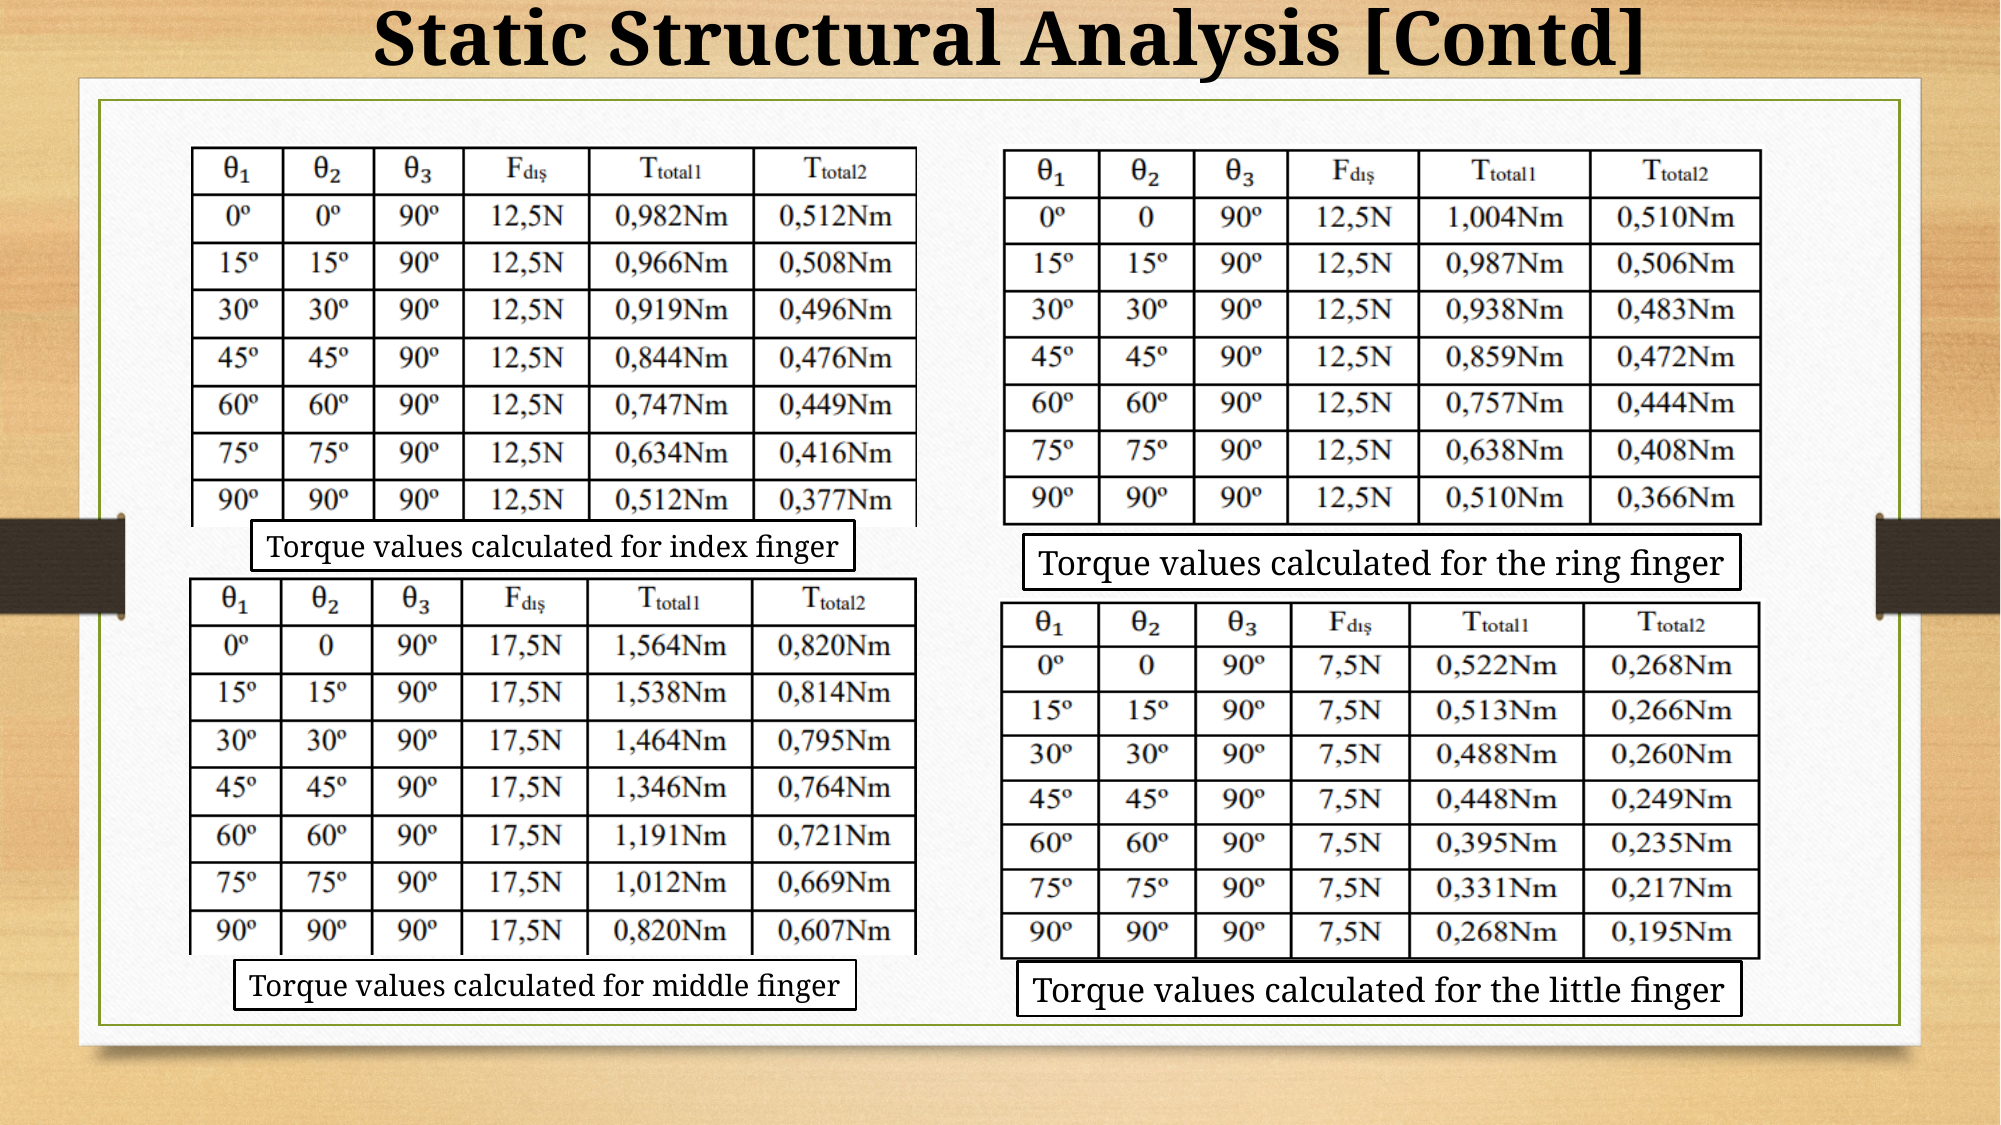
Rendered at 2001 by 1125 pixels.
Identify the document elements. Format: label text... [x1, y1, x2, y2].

text_box Torque values calculated for the little finger [1016, 961, 1743, 1017]
text_box Static Structural Analysis [Contd] [358, 0, 1664, 89]
text_box Torque values calculated for middle finger [233, 959, 857, 1011]
text_box Torque values calculated for index finger [250, 528, 856, 572]
text_box Torque values calculated for the ring finger [1022, 533, 1742, 591]
picture [0, 0, 2001, 1125]
